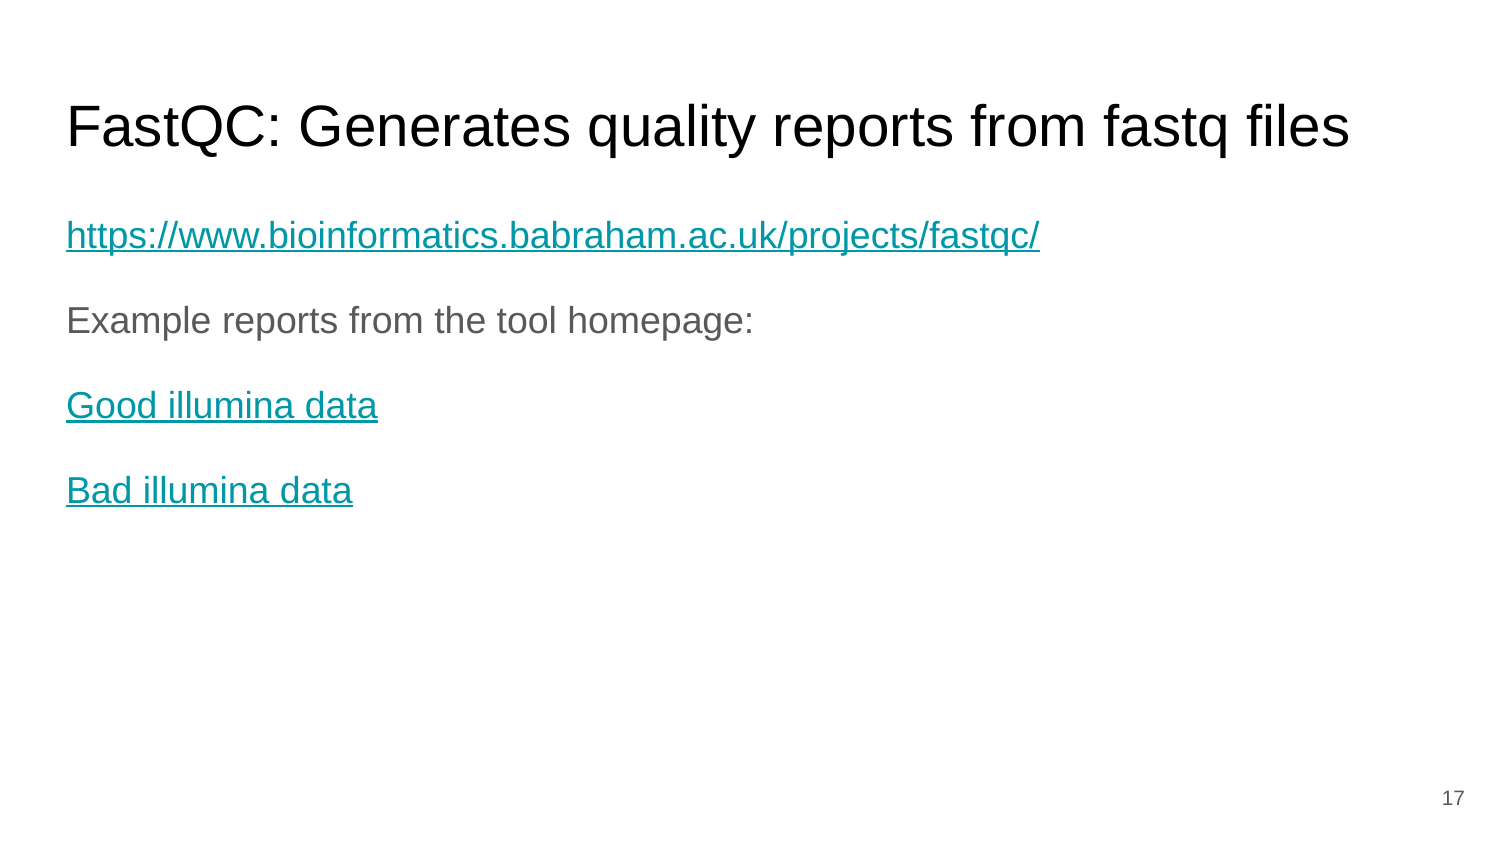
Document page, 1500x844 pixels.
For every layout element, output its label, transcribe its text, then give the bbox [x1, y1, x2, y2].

list https://www.bioinformatics.babraham.ac.uk/projects/fastqc/ Example reports from the tool homepage: Good illumina data Bad illumina data [51, 189, 1449, 750]
title FastQC: Generates quality reports from fastq files [51, 72, 1449, 167]
slide_number ‹#› [1389, 764, 1480, 830]
